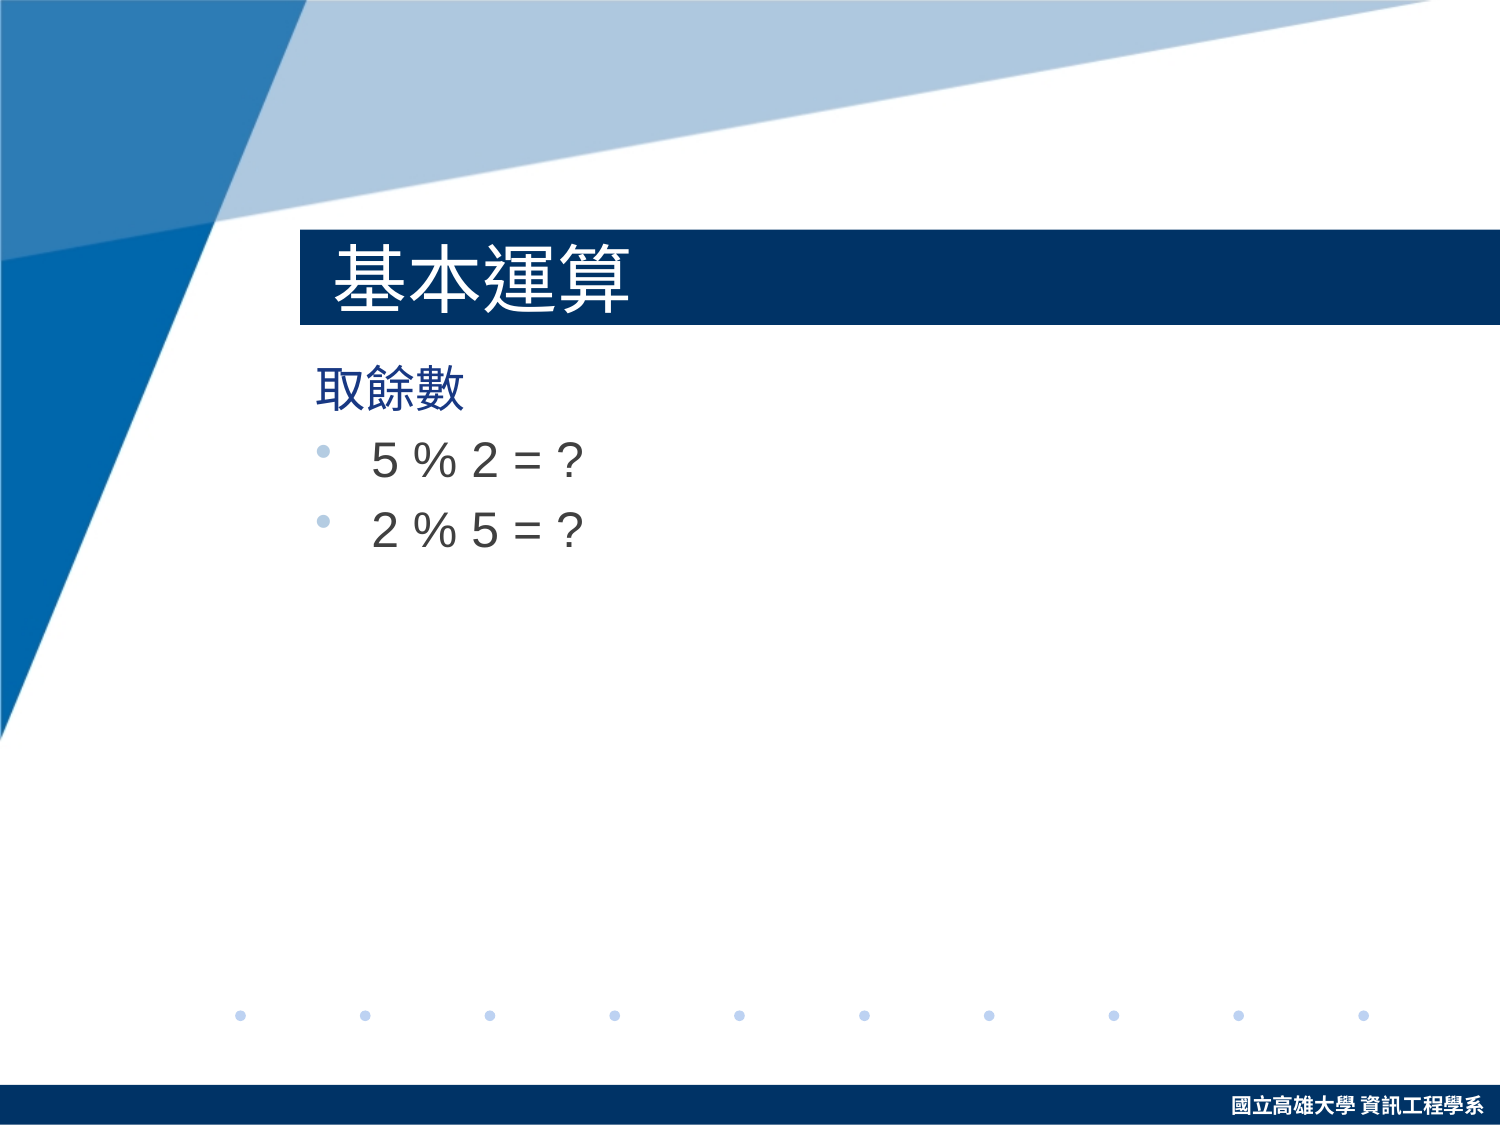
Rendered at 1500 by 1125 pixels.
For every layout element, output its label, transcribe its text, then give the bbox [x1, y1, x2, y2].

title 基本運算 [300, 229, 1500, 325]
list 取餘數 5 % 2 = ? 2 % 5 = ? [300, 350, 1475, 1013]
picture [0, 0, 1500, 842]
